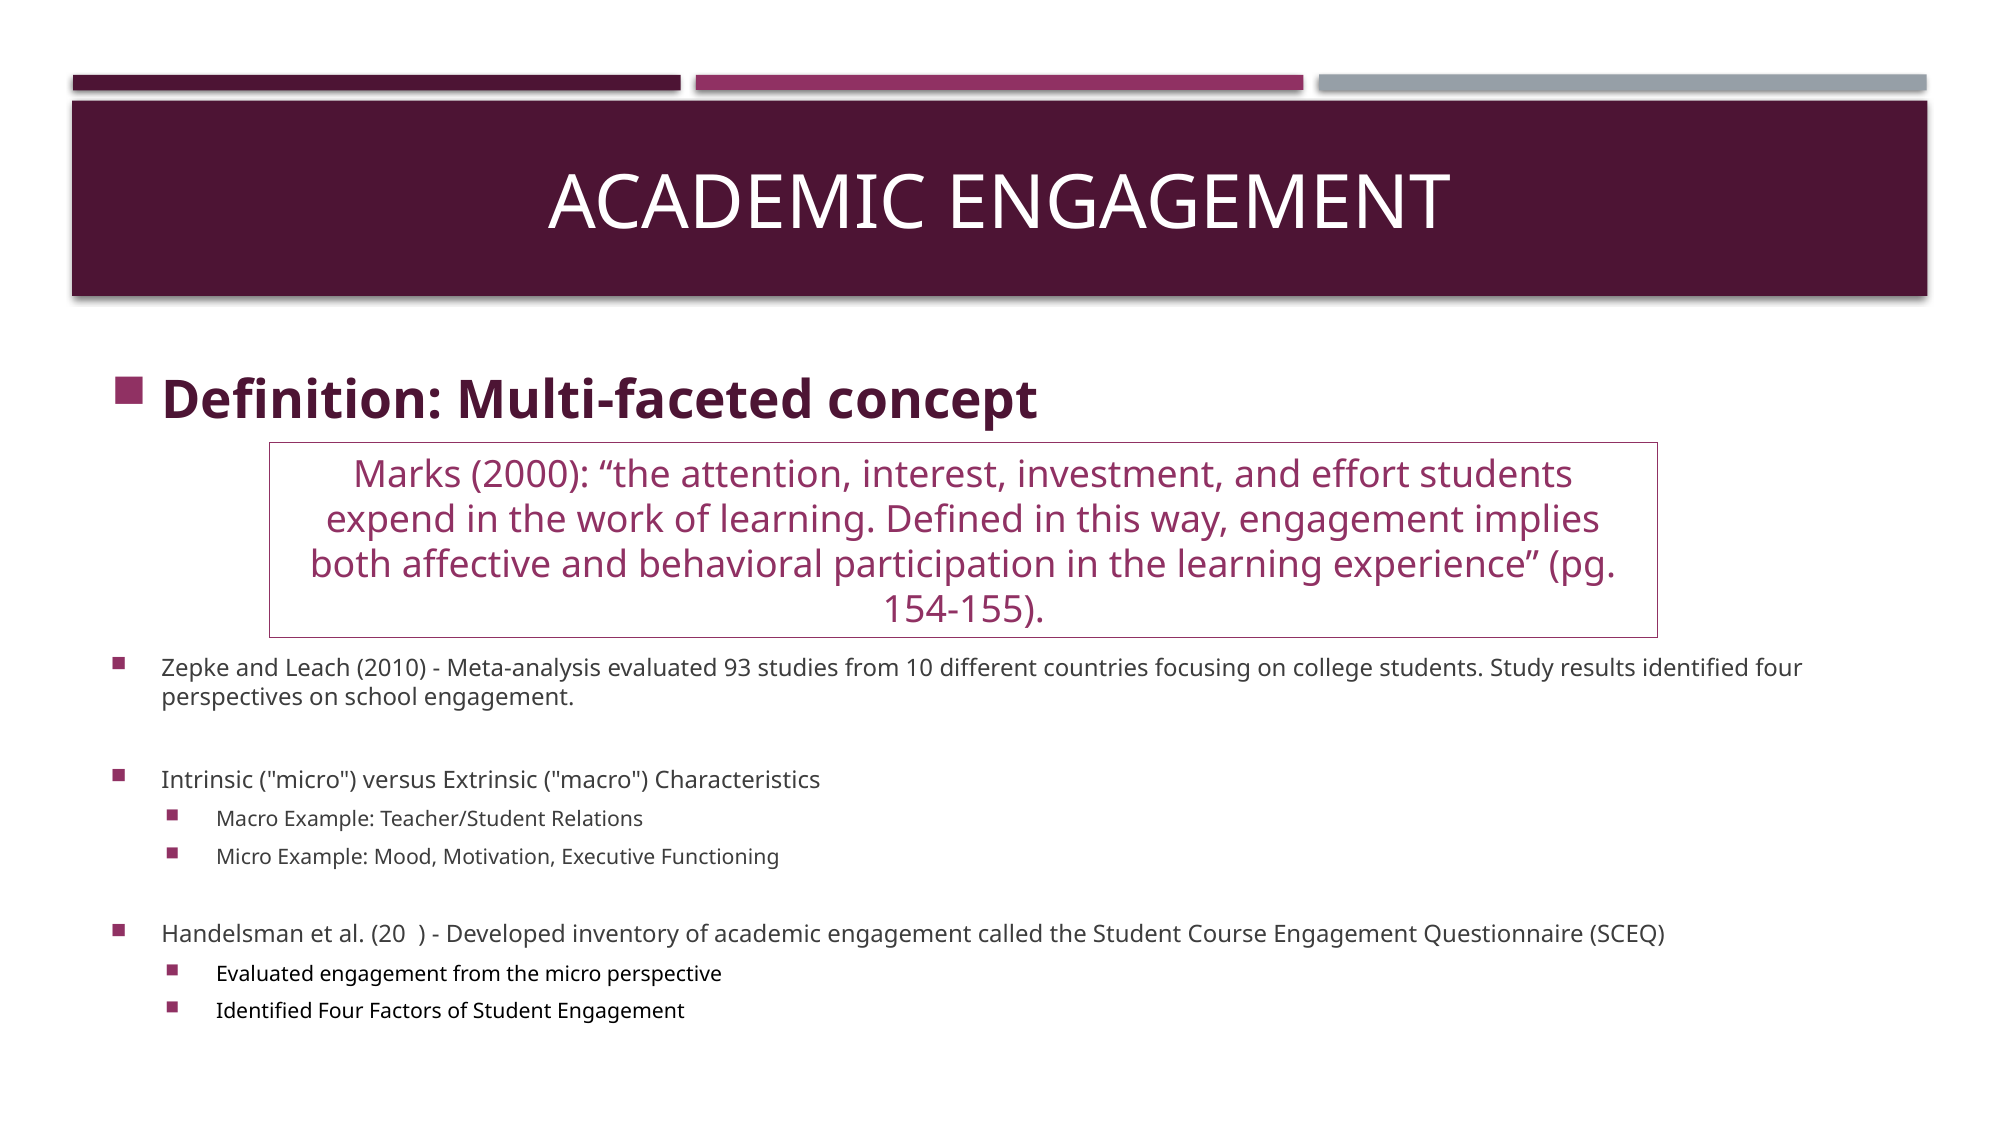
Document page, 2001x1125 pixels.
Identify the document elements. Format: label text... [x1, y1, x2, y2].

text_box Marks (2000): “the attention, interest, investment, and effort students expend in the work of learning. Defined in this way, engagement implies both affective and behavioral participation in the learning experience” (pg. 154-155). [269, 442, 1658, 638]
list Definition: Multi-faceted concept Zepke and Leach (2010) - Meta-analysis evaluated 93 studies from 10 different countries focusing on college students. Study results identified four perspectives on school engagement. Intrinsic ("micro") versus Extrinsic ("macro") Characteristics Macro Example: Teacher/Student Relations Micro Example: Mood, Motivation, Executive Functioning Handelsman et al. (20 ) - Developed inventory of academic engagement called the Student Course Engagement Questionnaire (SCEQ) Evaluated engagement from the micro perspective Identified Four Factors of Student Engagement [95, 357, 1905, 1033]
title Academic Engagement [95, 115, 1905, 282]
